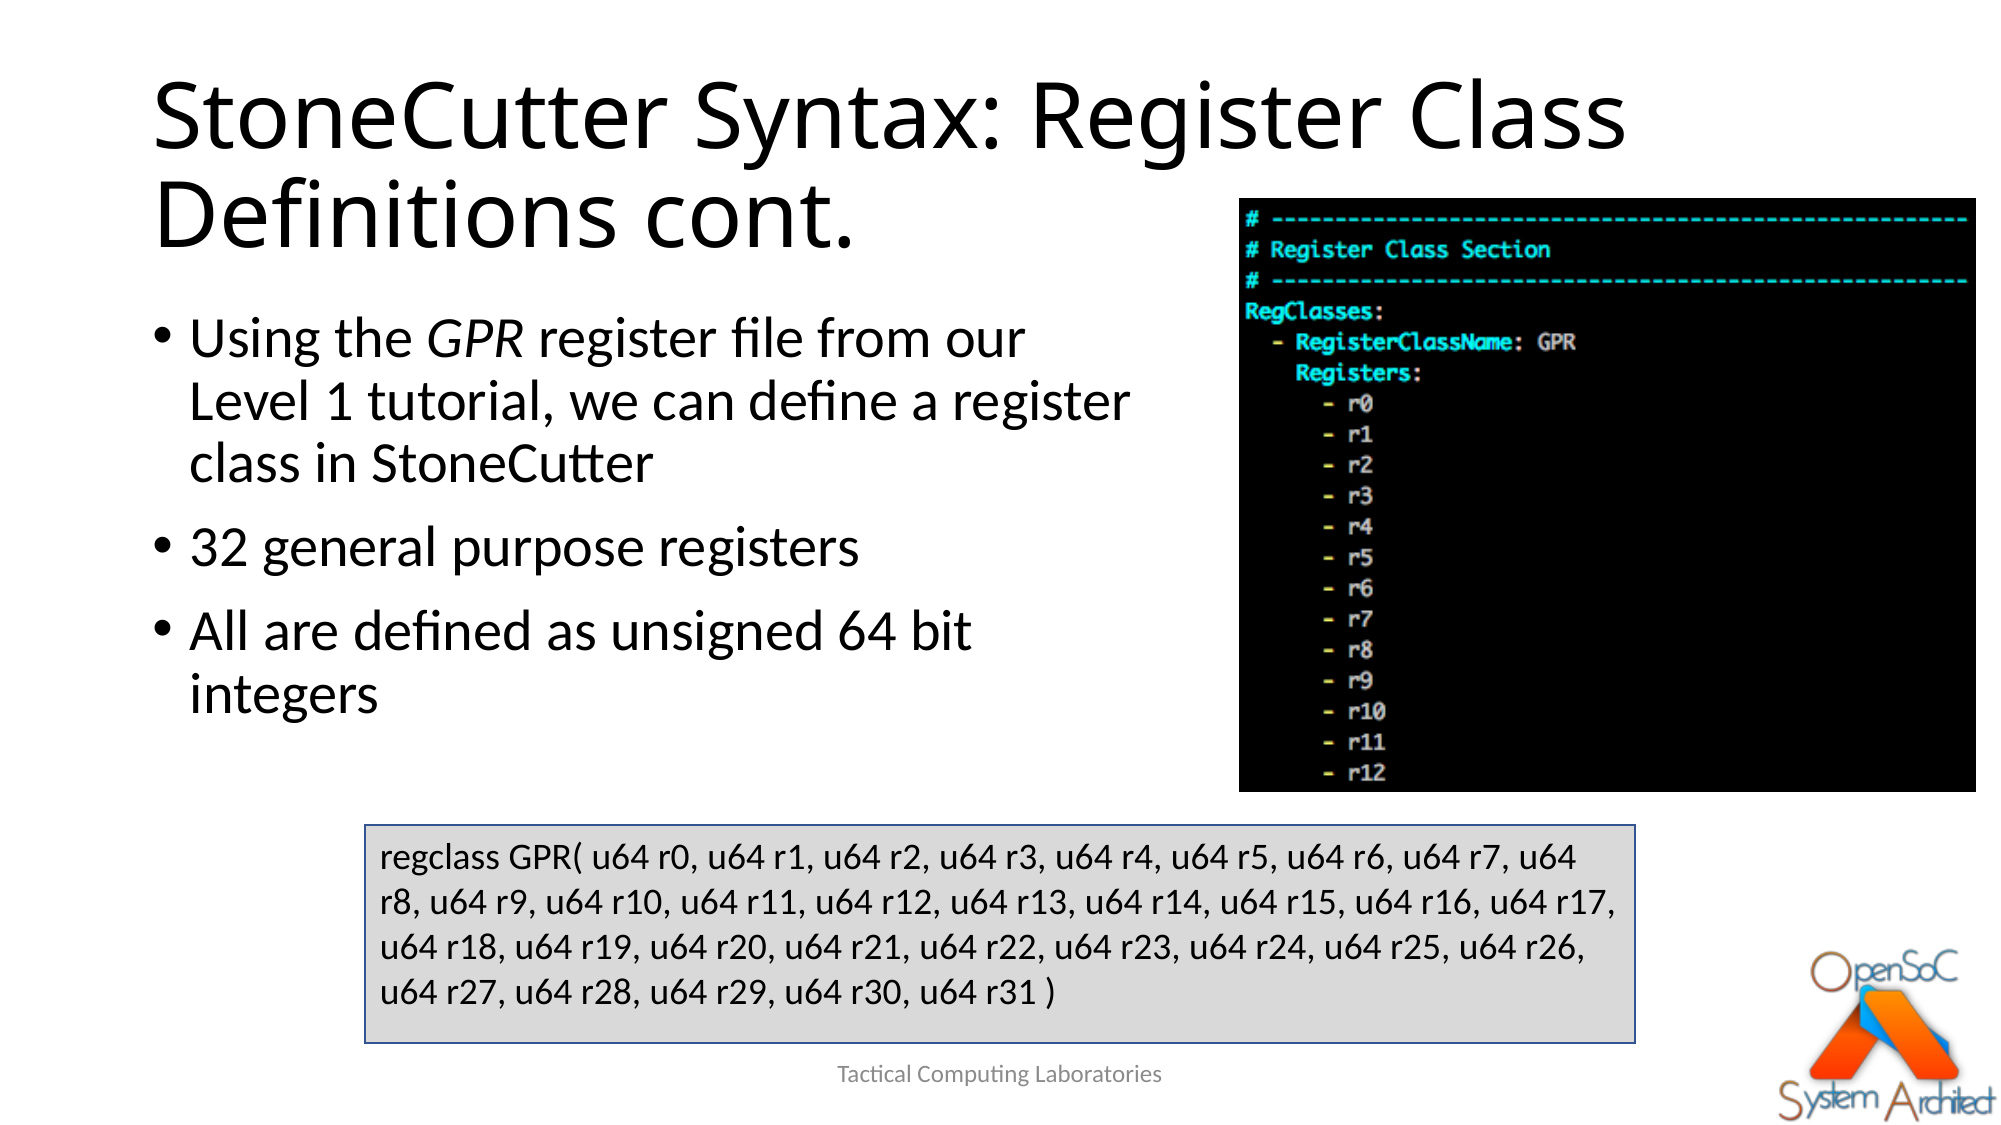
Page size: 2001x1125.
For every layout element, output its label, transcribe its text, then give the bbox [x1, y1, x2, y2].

title StoneCutter Syntax: Register Class Definitions cont. [137, 59, 1863, 278]
text_box regclass GPR( u64 r0, u64 r1, u64 r2, u64 r3, u64 r4, u64 r5, u64 r6, u64 r7, u64 r8, u64 r9, u64 r10, u64 r11, u64 r12, u64 r13, u64 r14, u64 r15, u64 r16, u64 r17, u64 r18, u64 r19, u64 r20, u64 r21, u64 r22, u64 r23, u64 r24, u64 r25, u64 r26, u64 r27, u64 r28, u64 r29, u64 r30, u64 r31 ) [364, 824, 1636, 1044]
footer Tactical Computing Laboratories [662, 1044, 1338, 1103]
picture [1239, 198, 1976, 792]
list Using the GPR register file from our Level 1 tutorial, we can define a register class in StoneCutter 32 general purpose registers All are defined as unsigned 64 bit integers [137, 299, 1176, 854]
picture [1775, 946, 2000, 1125]
